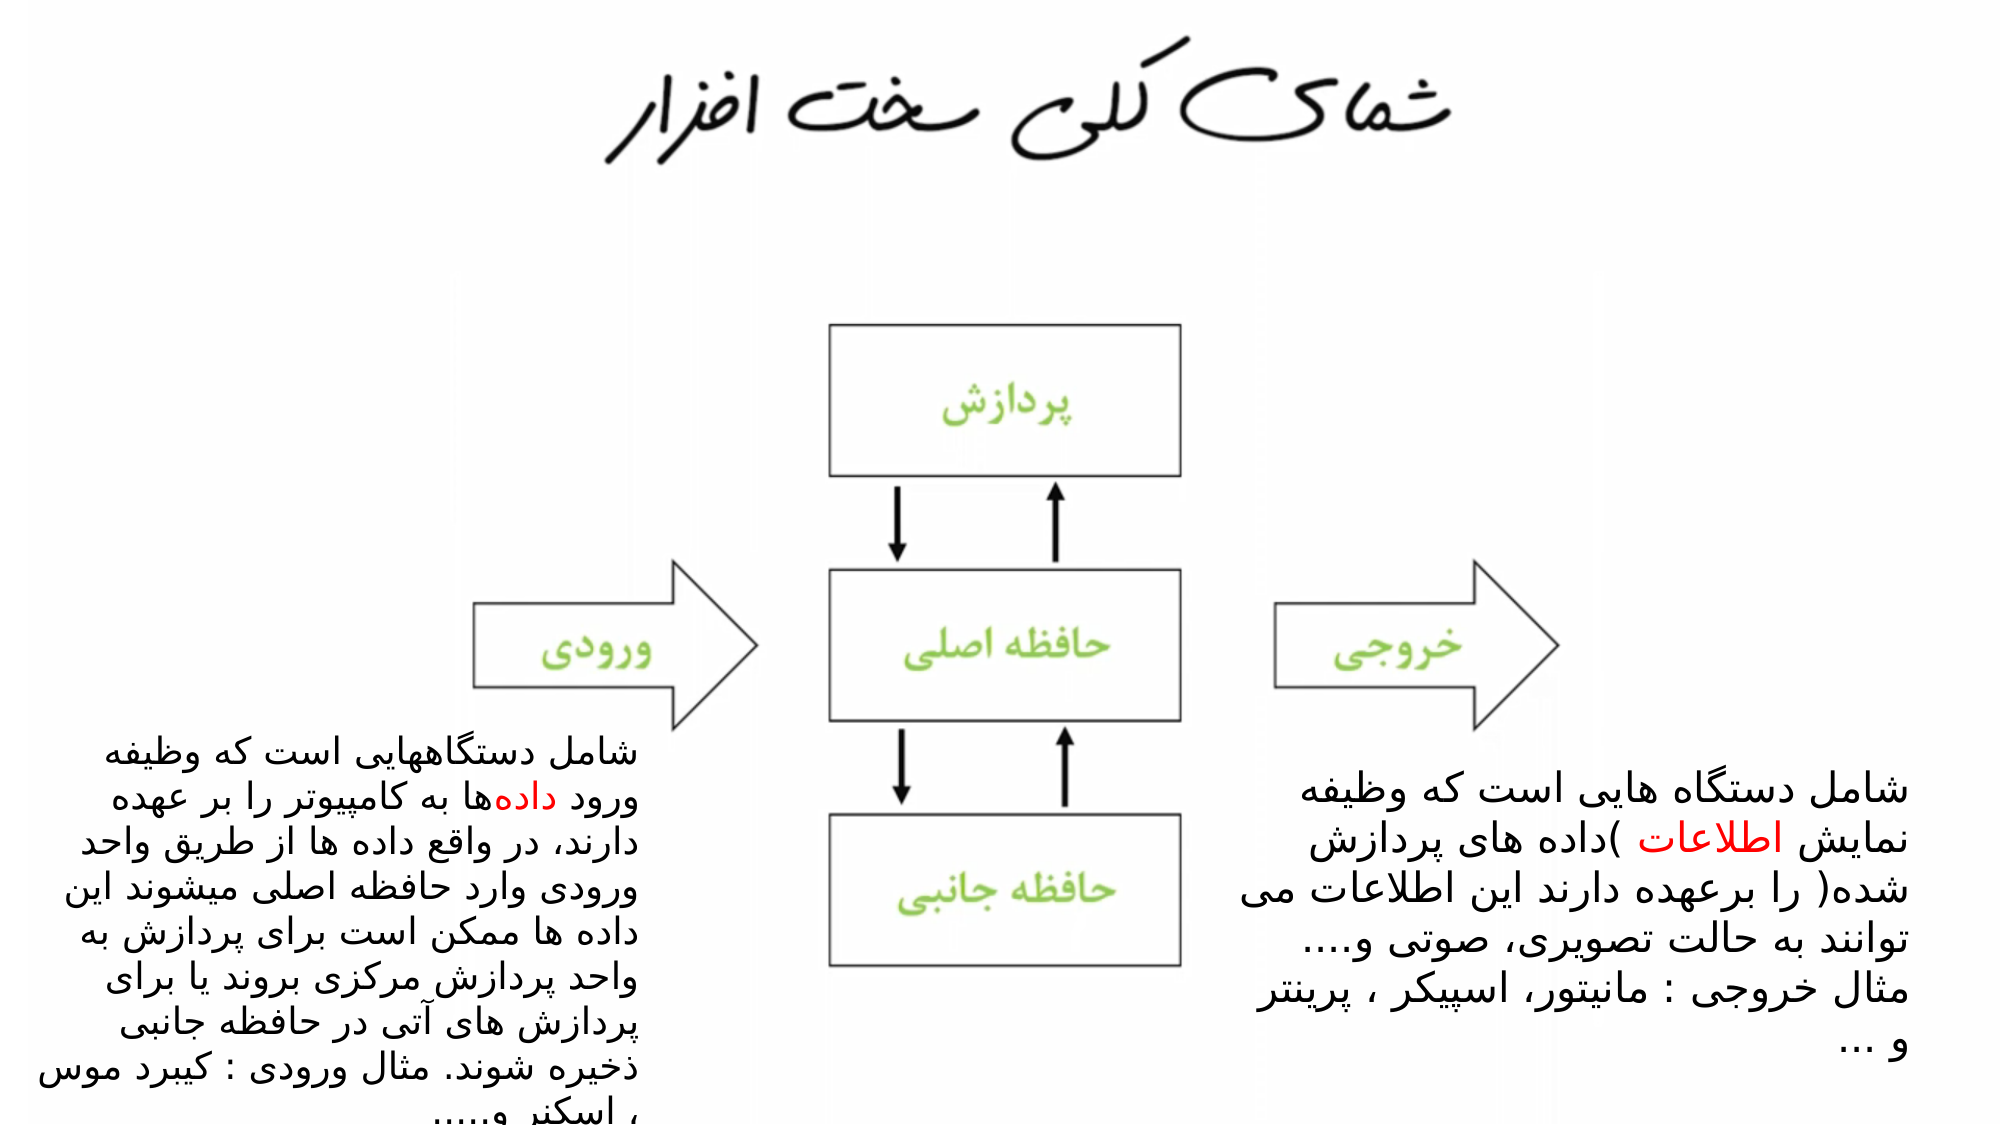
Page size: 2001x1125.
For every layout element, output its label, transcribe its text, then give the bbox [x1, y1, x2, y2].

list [28, 0, 2000, 1124]
text_box شامل دستگاههایی است که وظیفه ورود داده‌ها به کامپیوتر را بر عهده دارند، در واقع داده ها از طریق واحد ورودی وارد حافظه اصلی میشوند این داده ها ممکن است برای پردازش به واحد پردازش مرکزی بروند یا برای پردازش های آتی در حافظه جانبی ذخیره شوند. مثال ورودی : کیبرد موس ، اسکنر و..... [12, 719, 655, 1125]
